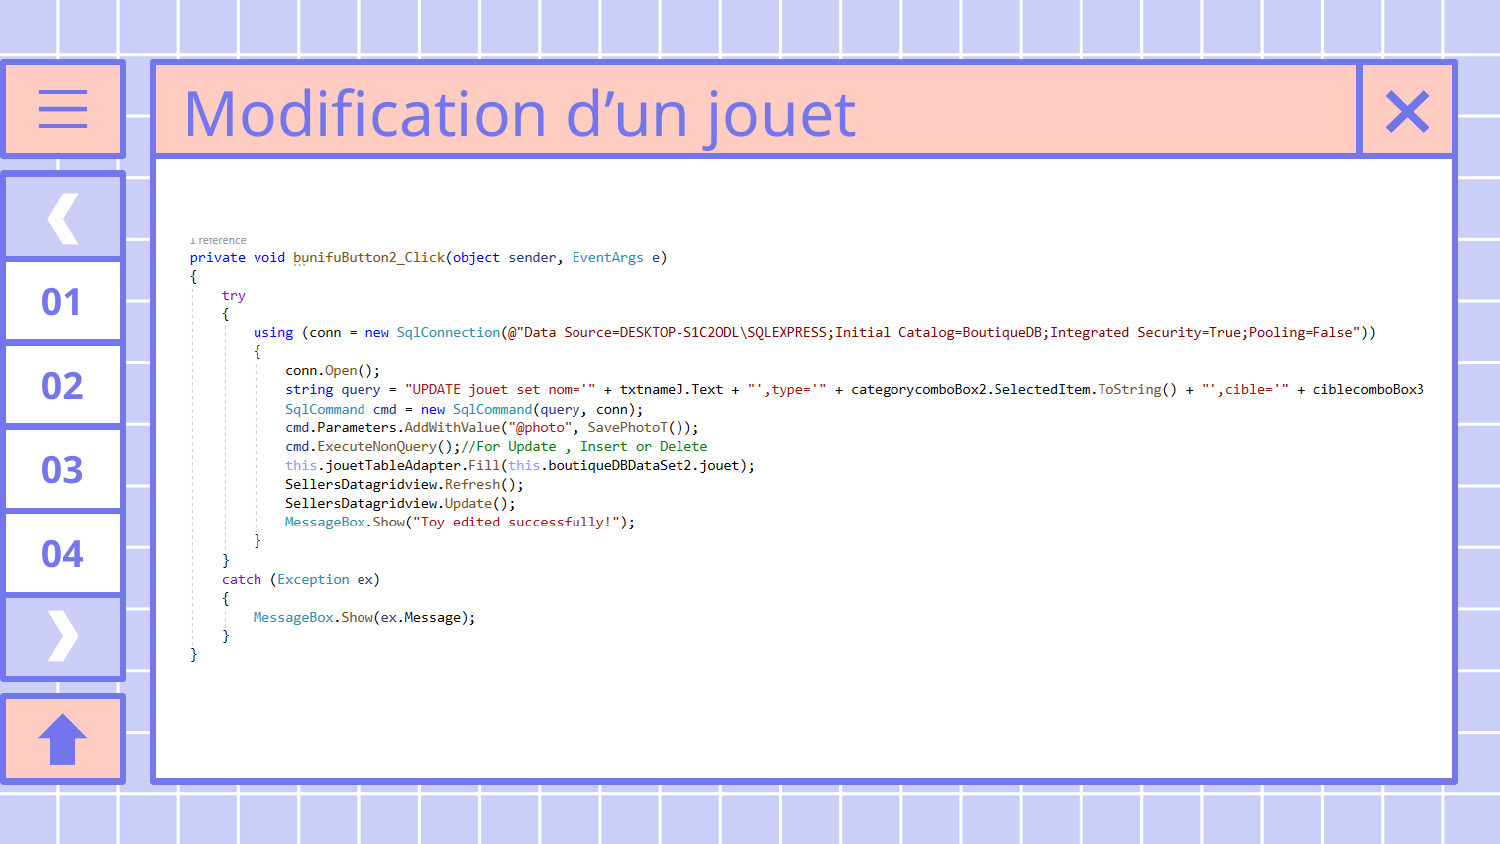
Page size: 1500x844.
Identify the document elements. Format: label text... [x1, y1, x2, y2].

text_box 04 [20, 533, 104, 572]
text_box 03 [20, 449, 104, 487]
text_box 01 [20, 281, 104, 319]
picture [38, 610, 88, 662]
text_box 02 [20, 365, 104, 403]
picture [38, 90, 88, 129]
title Modification d’un jouet [182, 64, 1318, 159]
picture [37, 713, 88, 765]
picture [0, 0, 1500, 844]
picture [38, 193, 88, 245]
